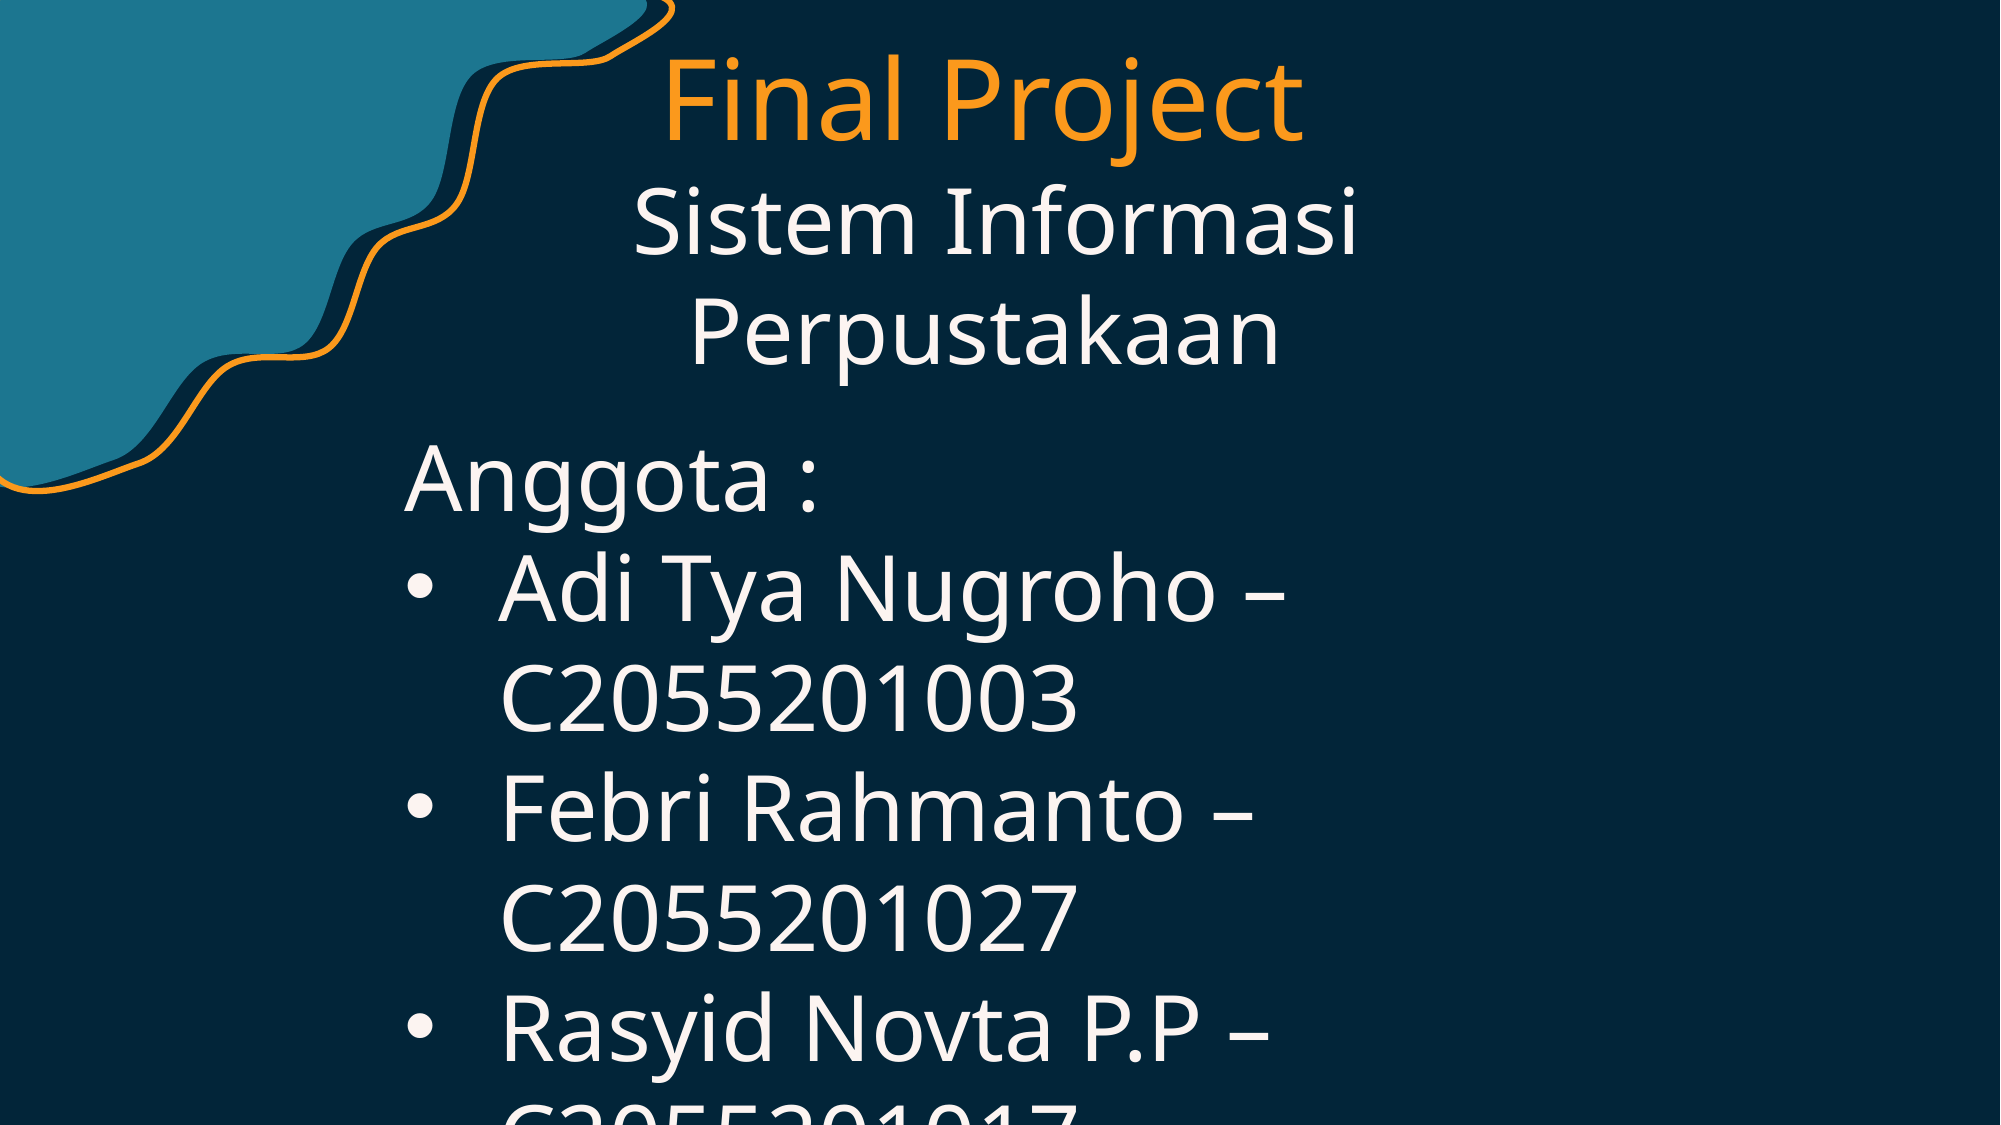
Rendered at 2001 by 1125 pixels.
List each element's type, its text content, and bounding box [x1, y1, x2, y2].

text_box Final Project [595, 20, 1400, 170]
text_box Sistem Informasi Perpustakaan [516, 155, 1479, 391]
text_box [0, 0, 674, 493]
text_box [0, 482, 12, 489]
text_box Anggota : Adi Tya Nugroho – C2055201003 Febri Rahmanto – C2055201027 Rasyid Novta P.P – C2055201017 [390, 412, 1605, 1125]
